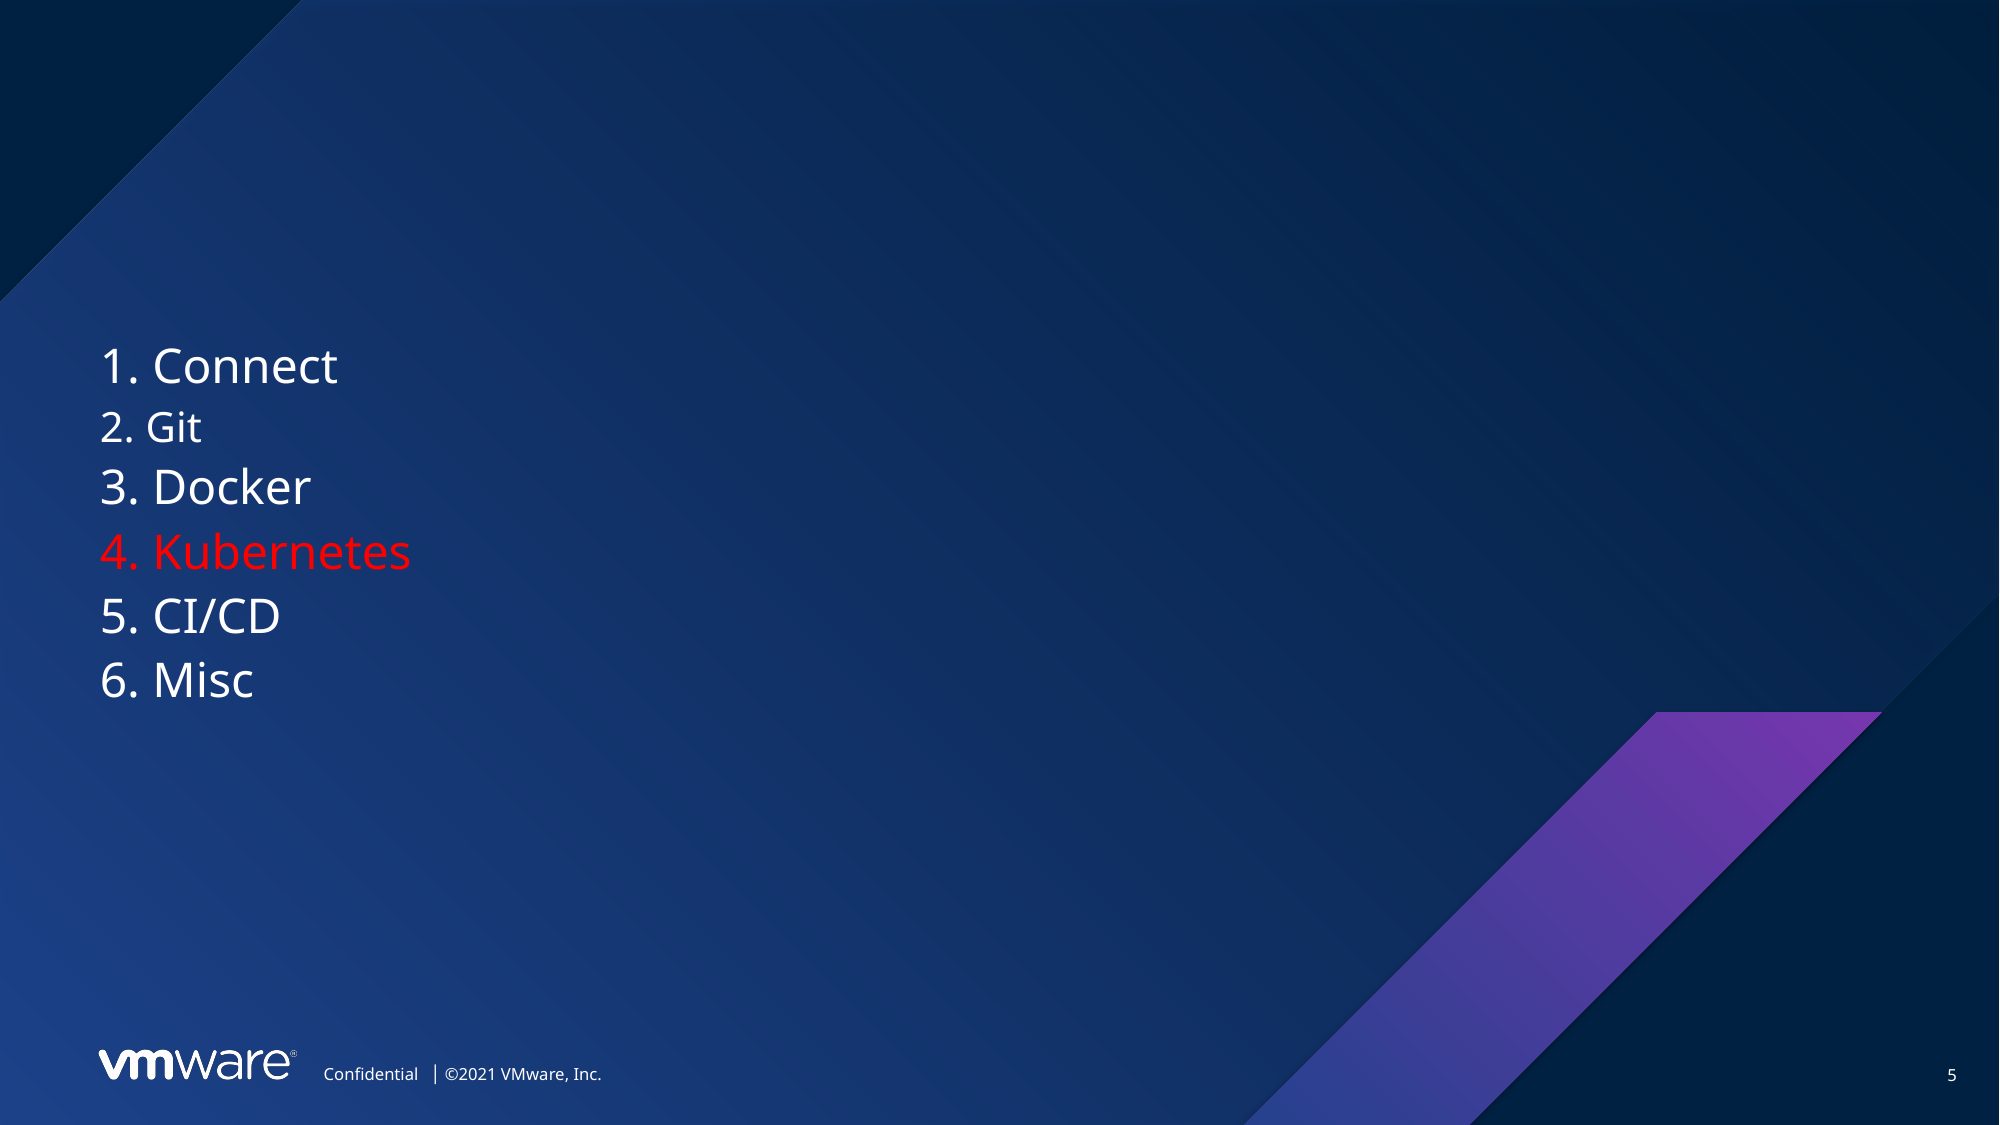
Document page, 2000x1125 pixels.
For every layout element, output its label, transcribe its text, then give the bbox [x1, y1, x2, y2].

picture [68, 1019, 321, 1111]
list 1. Connect 2. Git 3. Docker 4. Kubernetes 5. CI/CD 6. Misc [99, 337, 1075, 713]
